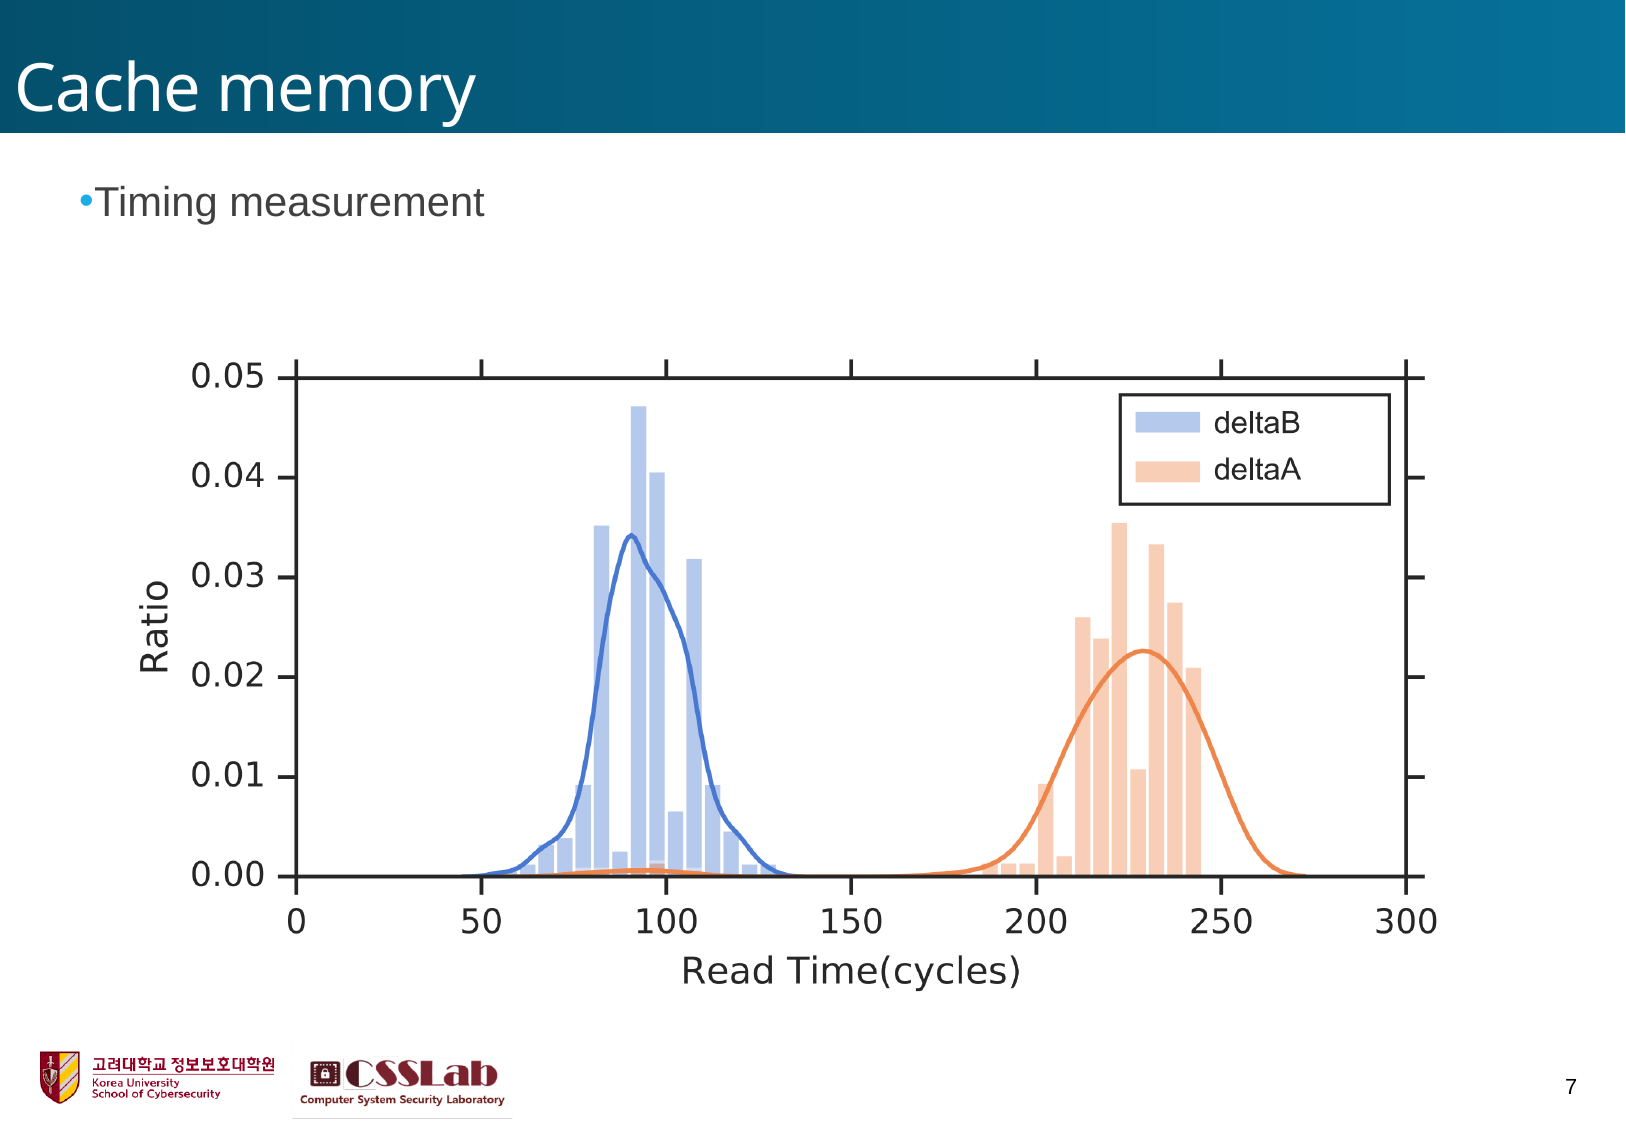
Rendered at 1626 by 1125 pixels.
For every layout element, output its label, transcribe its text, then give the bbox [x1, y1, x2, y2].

list Timing measurement [79, 172, 1554, 993]
slide_number 7 [1515, 1056, 1592, 1117]
picture [291, 1036, 513, 1119]
picture [38, 1049, 276, 1106]
picture [133, 353, 1446, 993]
title Cache memory [0, 0, 1625, 133]
